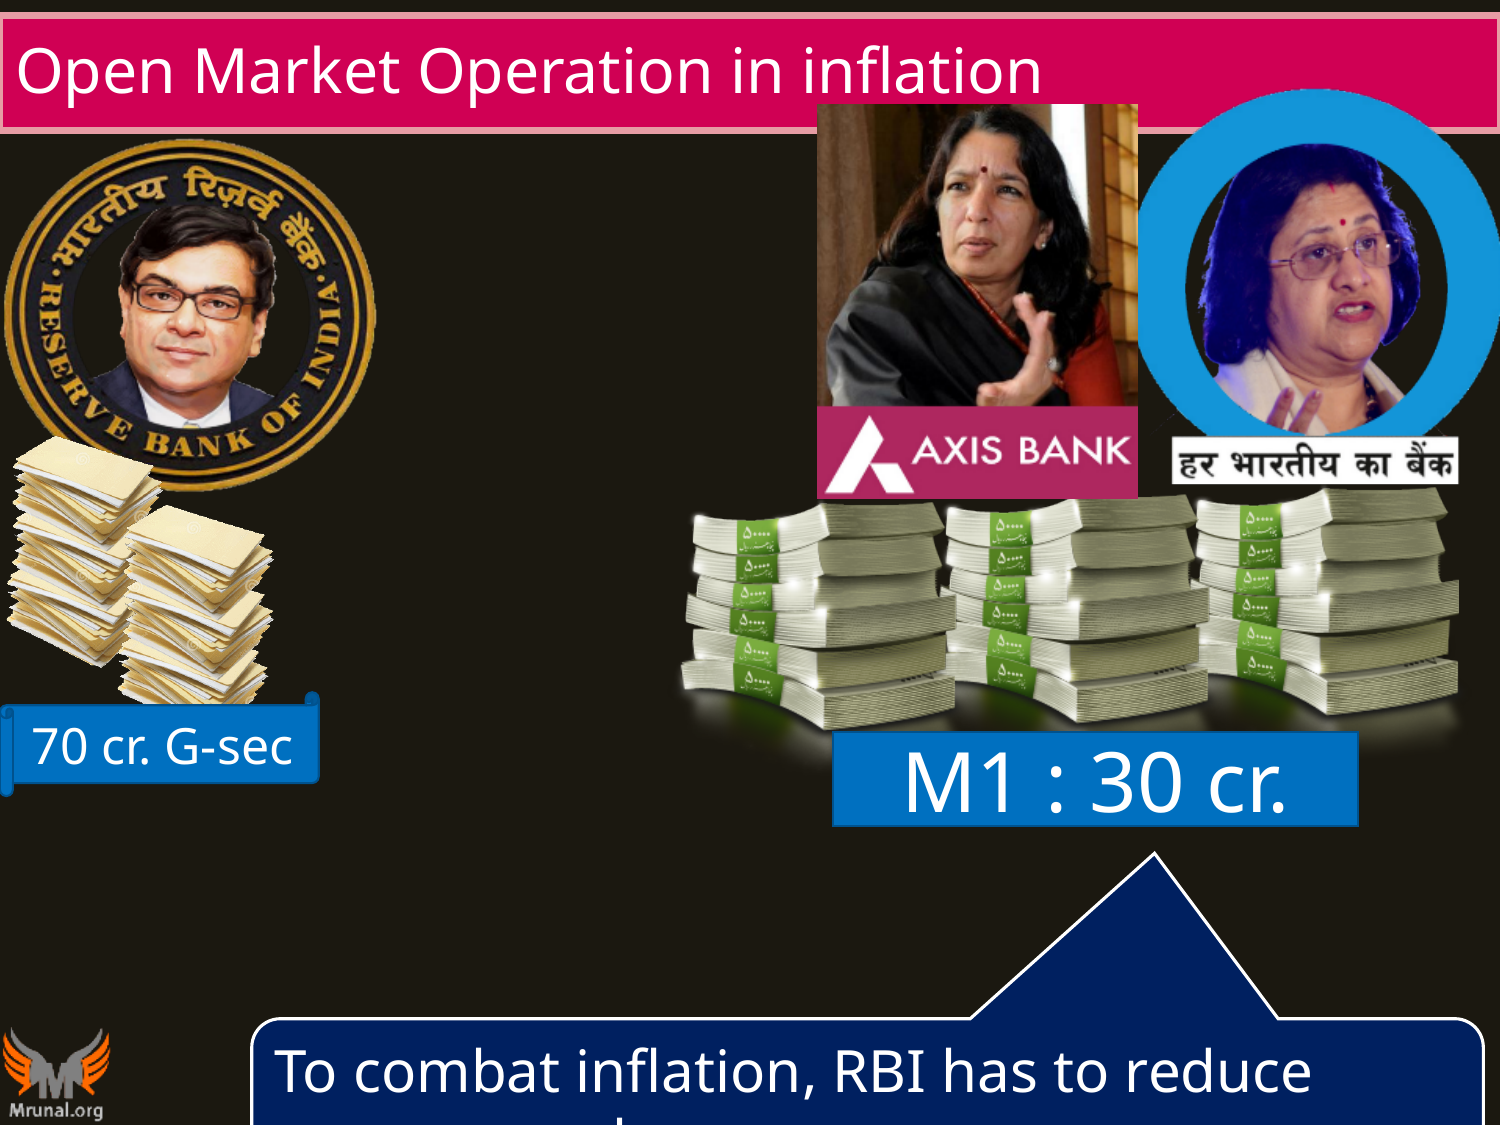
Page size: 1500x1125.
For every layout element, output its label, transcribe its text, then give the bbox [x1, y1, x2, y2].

text_box 70 cr. G-sec [0, 691, 320, 798]
text_box M1 : 30 cr. [832, 789, 1359, 827]
picture [0, 130, 392, 742]
text_box To combat inflation, RBI has to reduce money supply [250, 850, 1485, 1125]
title Open Market Operation in inflation [0, 12, 1500, 134]
picture [0, 1024, 114, 1125]
picture [651, 72, 1500, 804]
